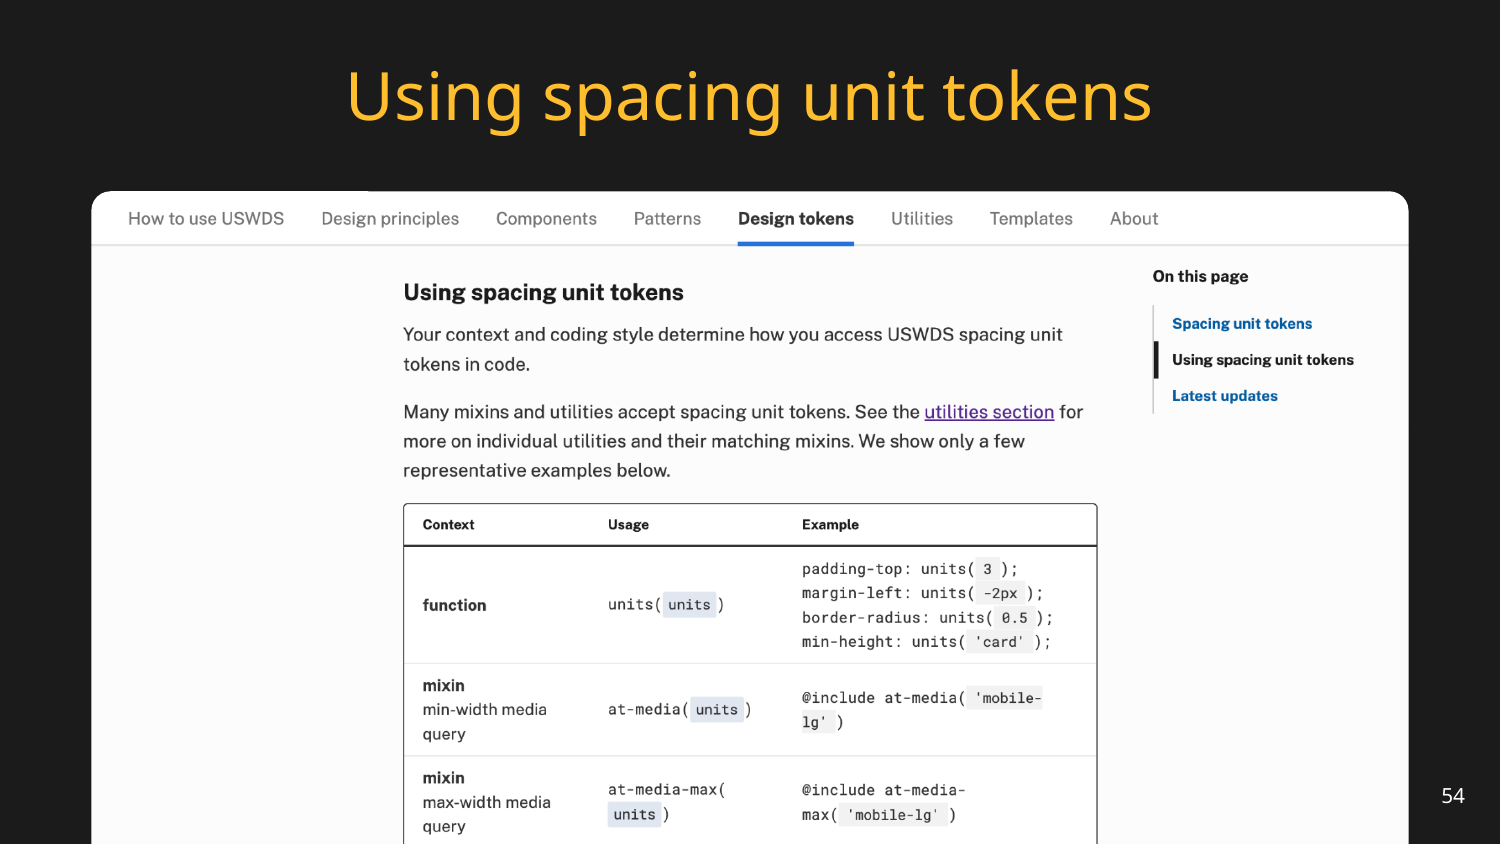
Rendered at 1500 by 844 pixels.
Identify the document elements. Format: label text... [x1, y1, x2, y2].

slide_number 54 [1414, 764, 1480, 830]
title Using spacing unit tokens [51, 49, 1449, 147]
picture [91, 191, 1409, 844]
